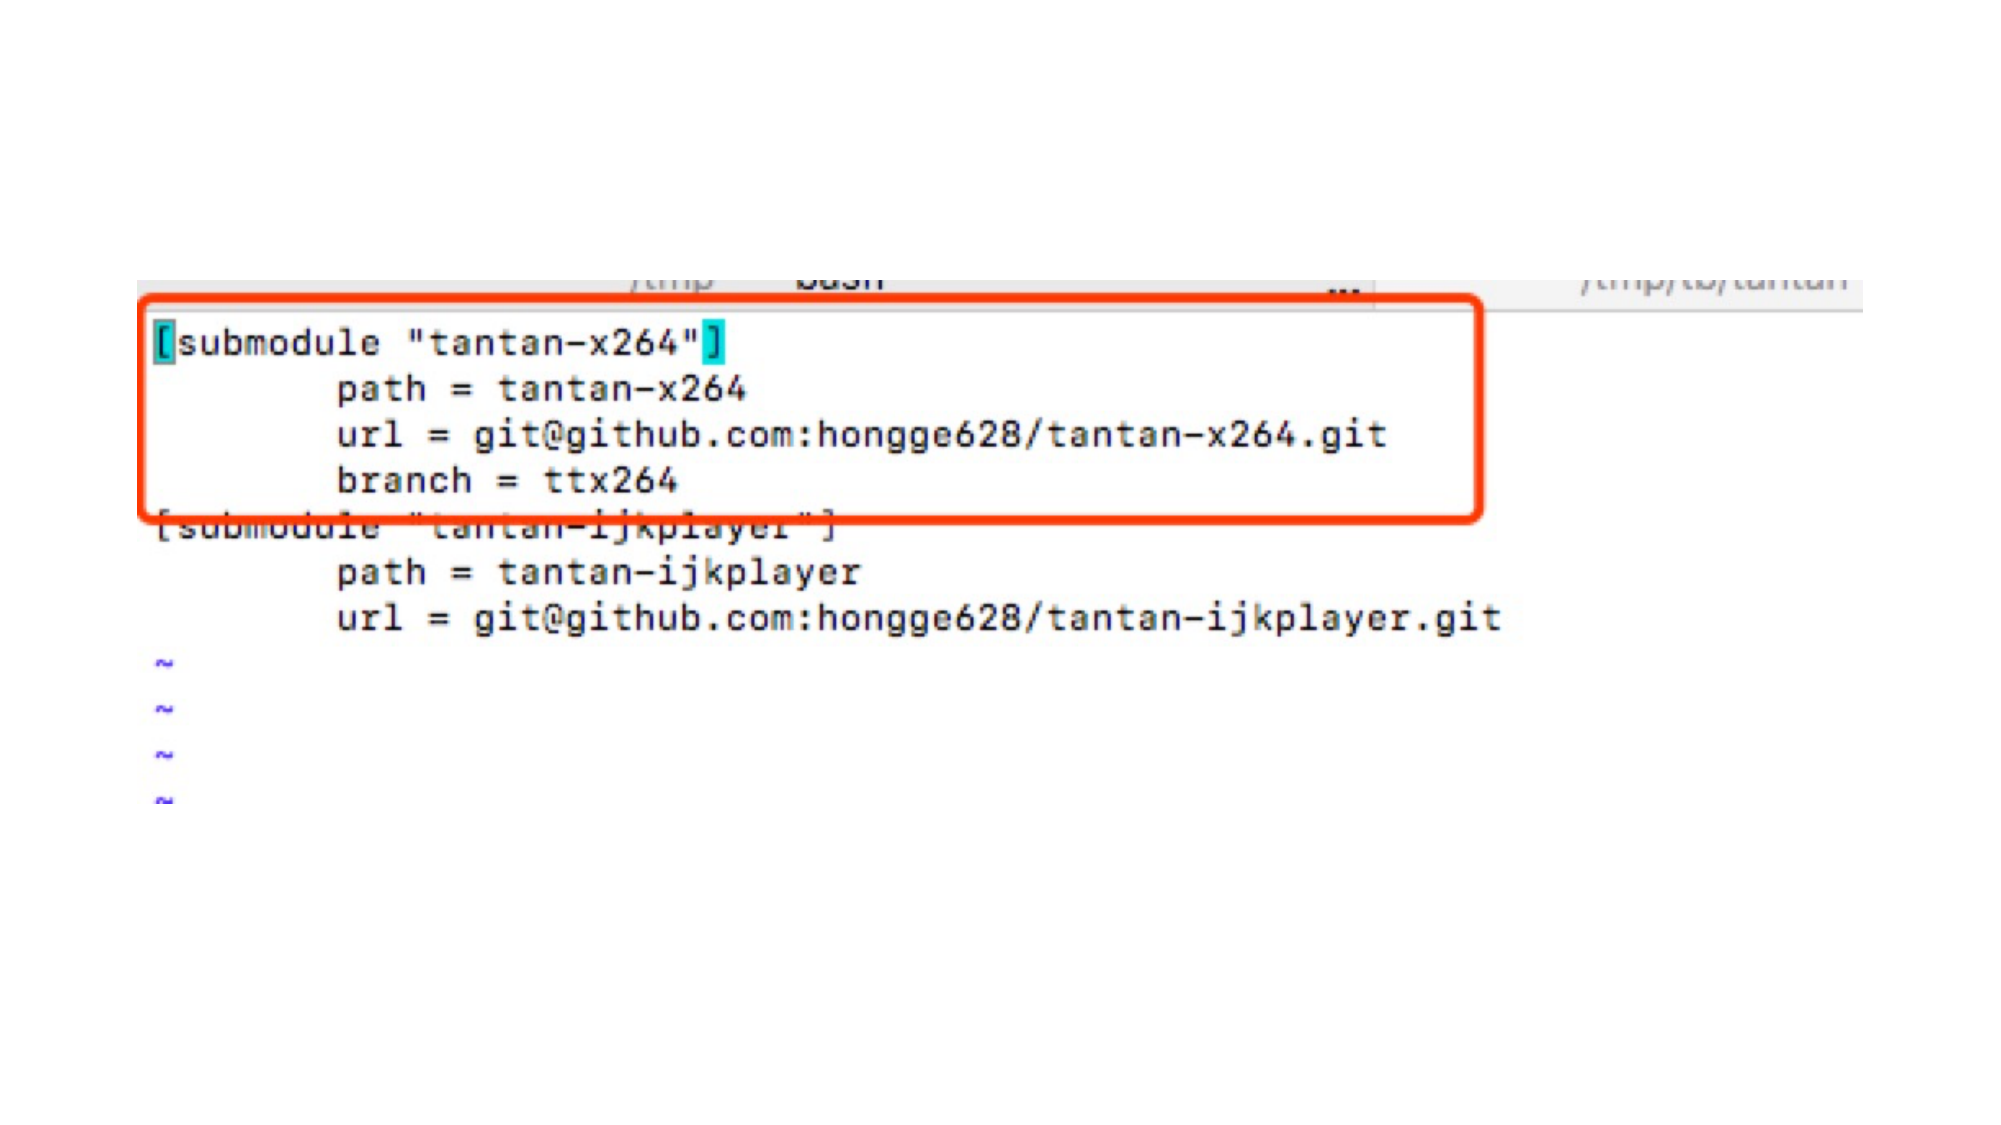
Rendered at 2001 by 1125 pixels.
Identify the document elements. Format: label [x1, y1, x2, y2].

list [137, 280, 1863, 804]
